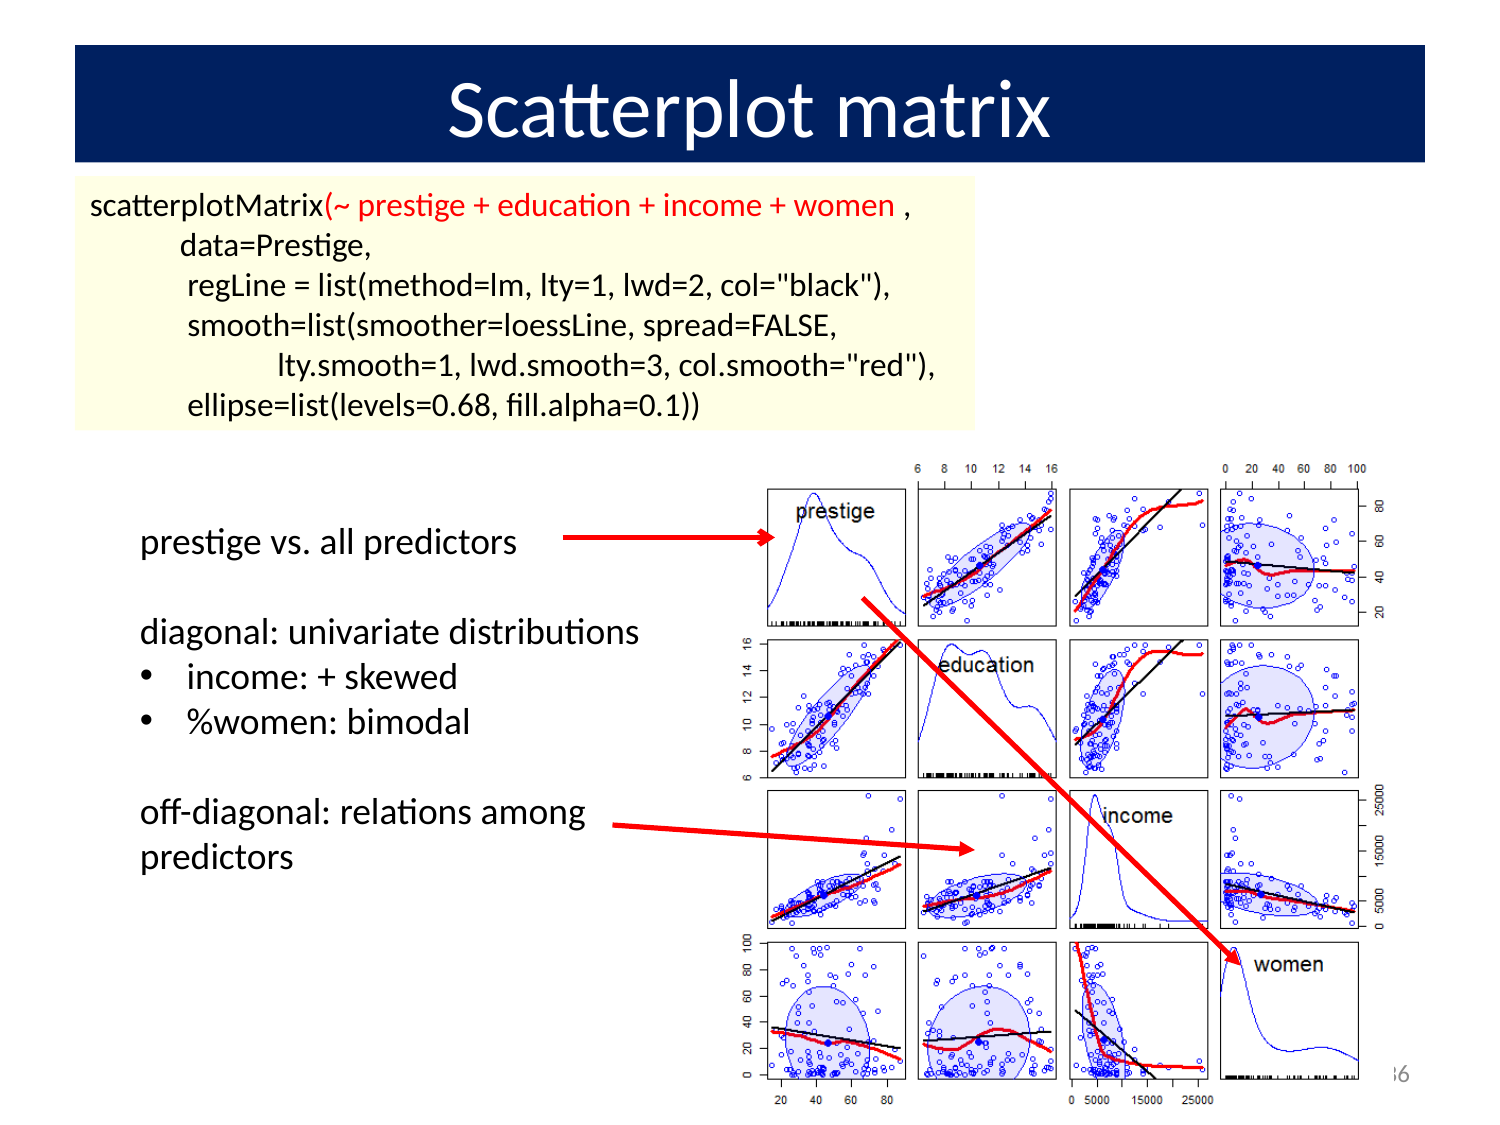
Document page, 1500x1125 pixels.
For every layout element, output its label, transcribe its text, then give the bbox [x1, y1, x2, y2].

picture [712, 443, 1395, 1120]
title Scatterplot matrix [75, 45, 1425, 163]
slide_number 36 [1398, 1042, 1425, 1103]
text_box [612, 824, 976, 851]
text_box prestige vs. all predictors diagonal: univariate distributions income: + skewed %women: bimodal off-diagonal: relations among predictors [124, 509, 707, 884]
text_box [862, 597, 1241, 966]
text_box scatterplotMatrix(~ prestige + education + income + women , data=Prestige, regLine = list(method=lm, lty=1, lwd=2, col="black"), smooth=list(smoother=loessLine, spread=FALSE, lty.smooth=1, lwd.smooth=3, col.smooth="red"), ellipse=list(levels=0.68, fill.alpha=0.1)) [74, 176, 975, 431]
